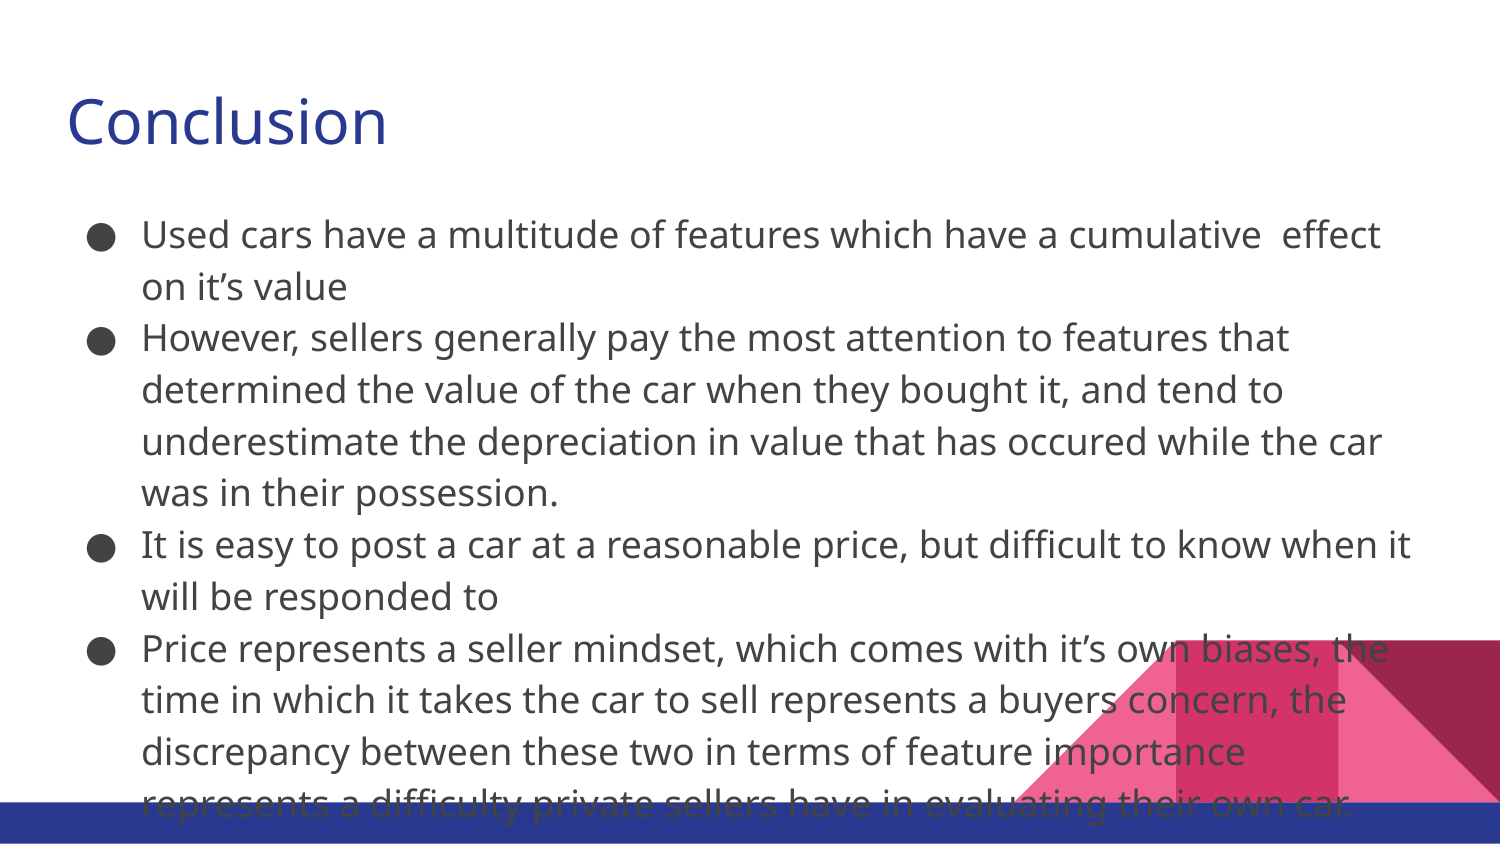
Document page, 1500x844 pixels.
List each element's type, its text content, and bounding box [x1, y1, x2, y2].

title Conclusion [51, 67, 1449, 167]
list Used cars have a multitude of features which have a cumulative effect on it’s value However, sellers generally pay the most attention to features that determined the value of the car when they bought it, and tend to underestimate the depreciation in value that has occured while the car was in their possession. It is easy to post a car at a reasonable price, but difficult to know when it will be responded to Price represents a seller mindset, which comes with it’s own biases, the time in which it takes the car to sell represents a buyers concern, the discrepancy between these two in terms of feature importance represents a difficulty private sellers have in evaluating their own car. [51, 189, 1449, 823]
